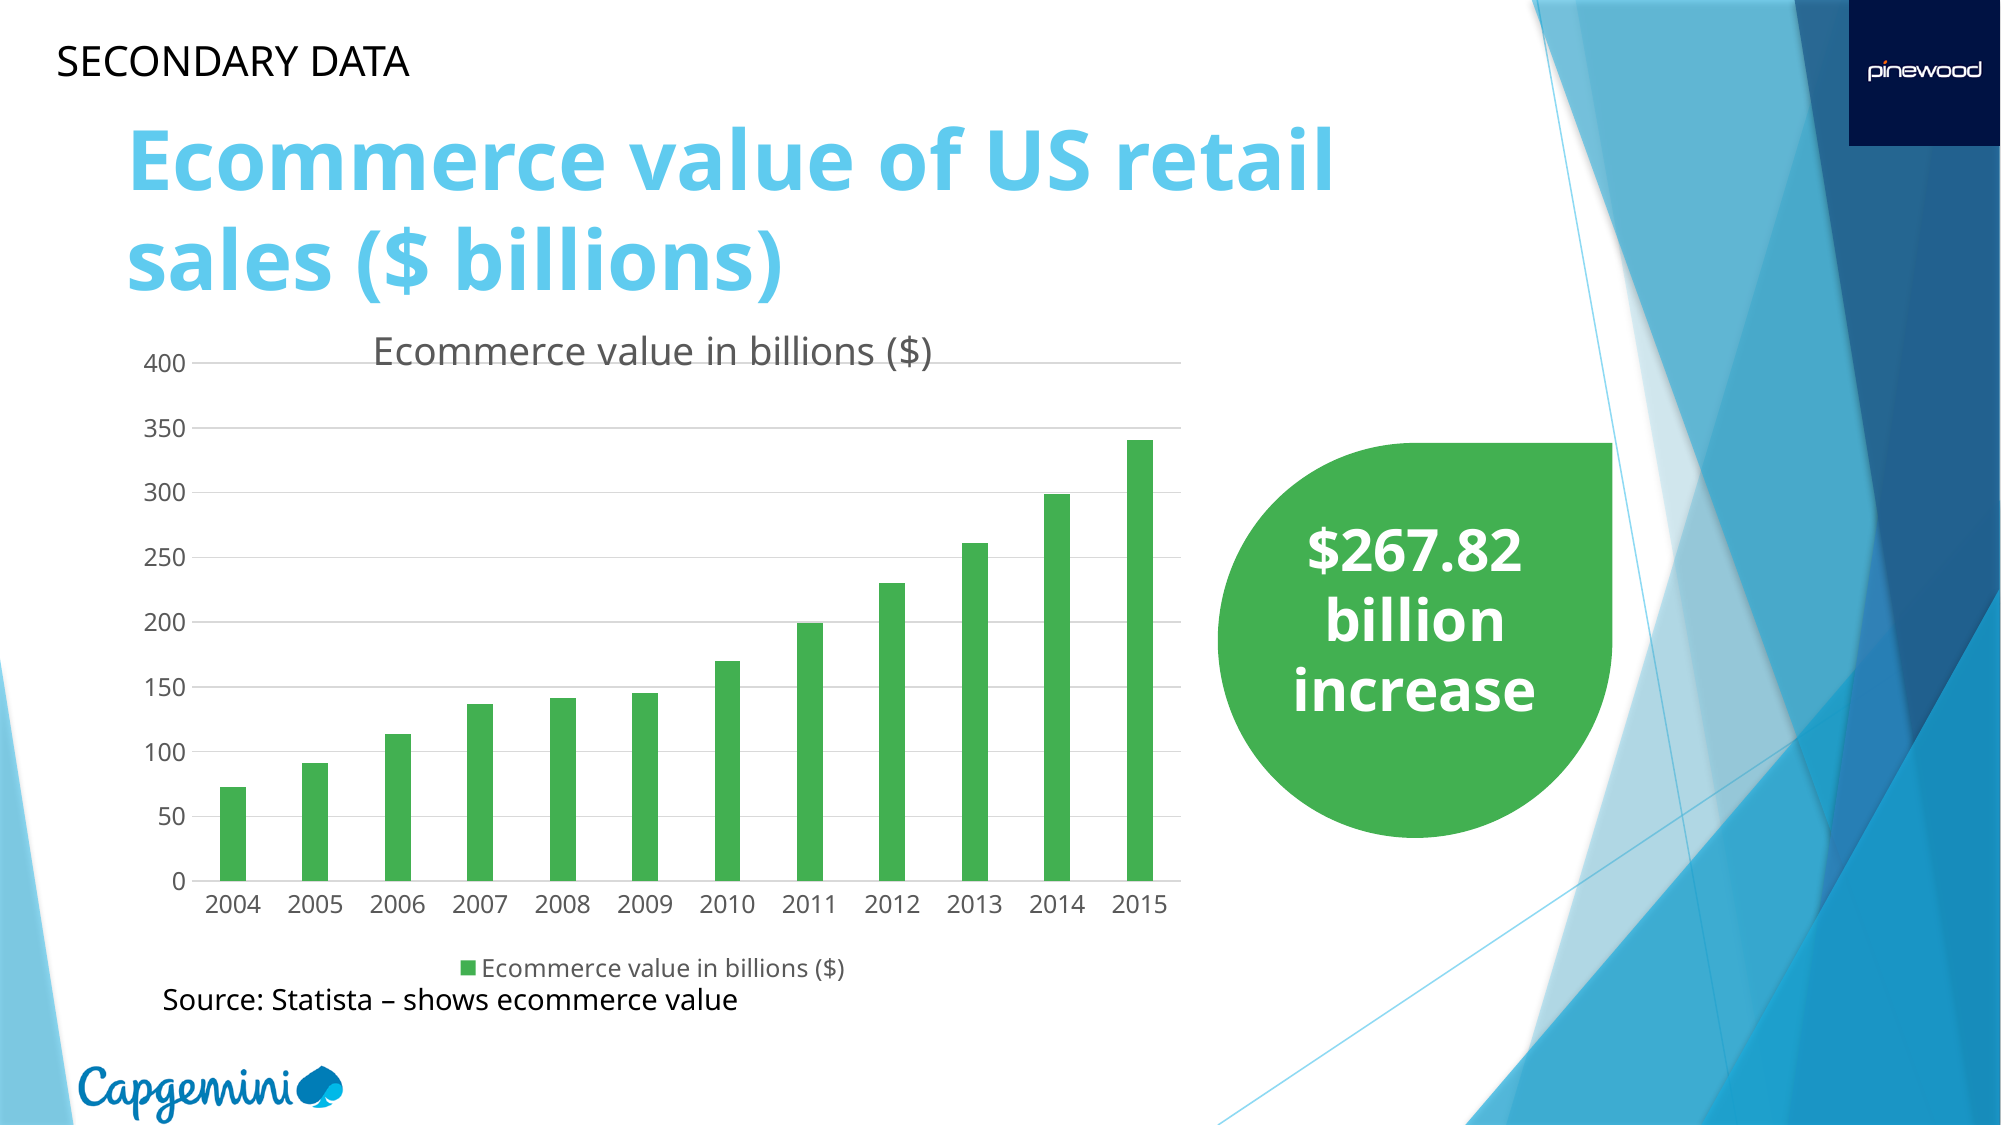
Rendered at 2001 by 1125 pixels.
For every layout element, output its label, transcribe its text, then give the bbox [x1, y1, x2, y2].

title Ecommerce value of US retail sales ($ billions) [111, 99, 1522, 317]
picture [76, 1061, 345, 1125]
picture [1848, 0, 2000, 146]
chart [110, 289, 1196, 992]
text_box Source: Statista – shows ecommerce value [147, 999, 1088, 1024]
text_box SECONDARY DATA [41, 27, 713, 92]
text_box $267.82 billion increase [1216, 441, 1614, 840]
